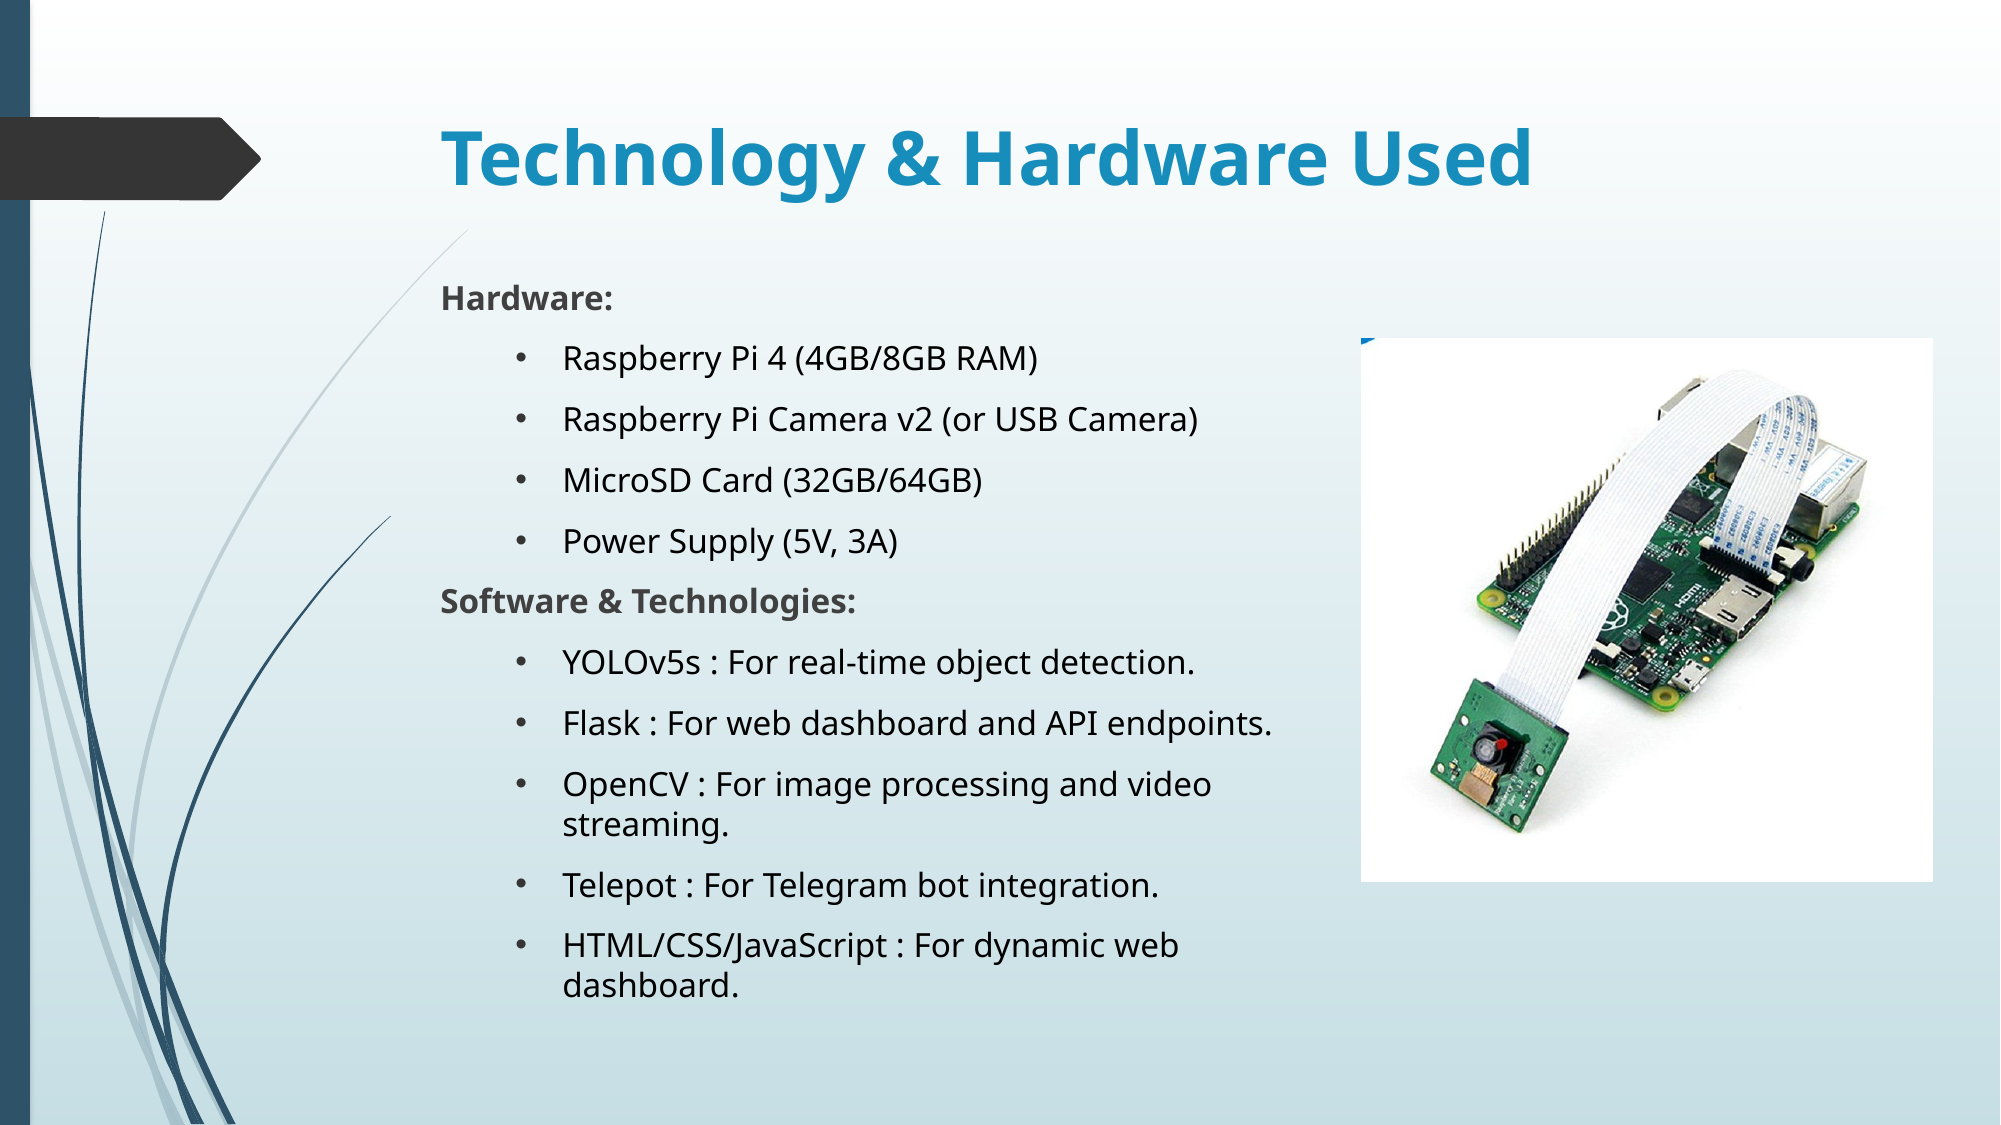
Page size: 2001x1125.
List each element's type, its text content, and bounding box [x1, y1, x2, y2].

list Hardware: Raspberry Pi 4 (4GB/8GB RAM) Raspberry Pi Camera v2 (or USB Camera) MicroSD Card (32GB/64GB) Power Supply (5V, 3A) Software & Technologies: YOLOv5s : For real-time object detection. Flask : For web dashboard and API endpoints. OpenCV : For image processing and video streaming. Telepot : For Telegram bot integration. HTML/CSS/JavaScript : For dynamic web dashboard. [425, 269, 1342, 950]
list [1361, 337, 1933, 882]
title Technology & Hardware Used [425, 102, 1888, 313]
